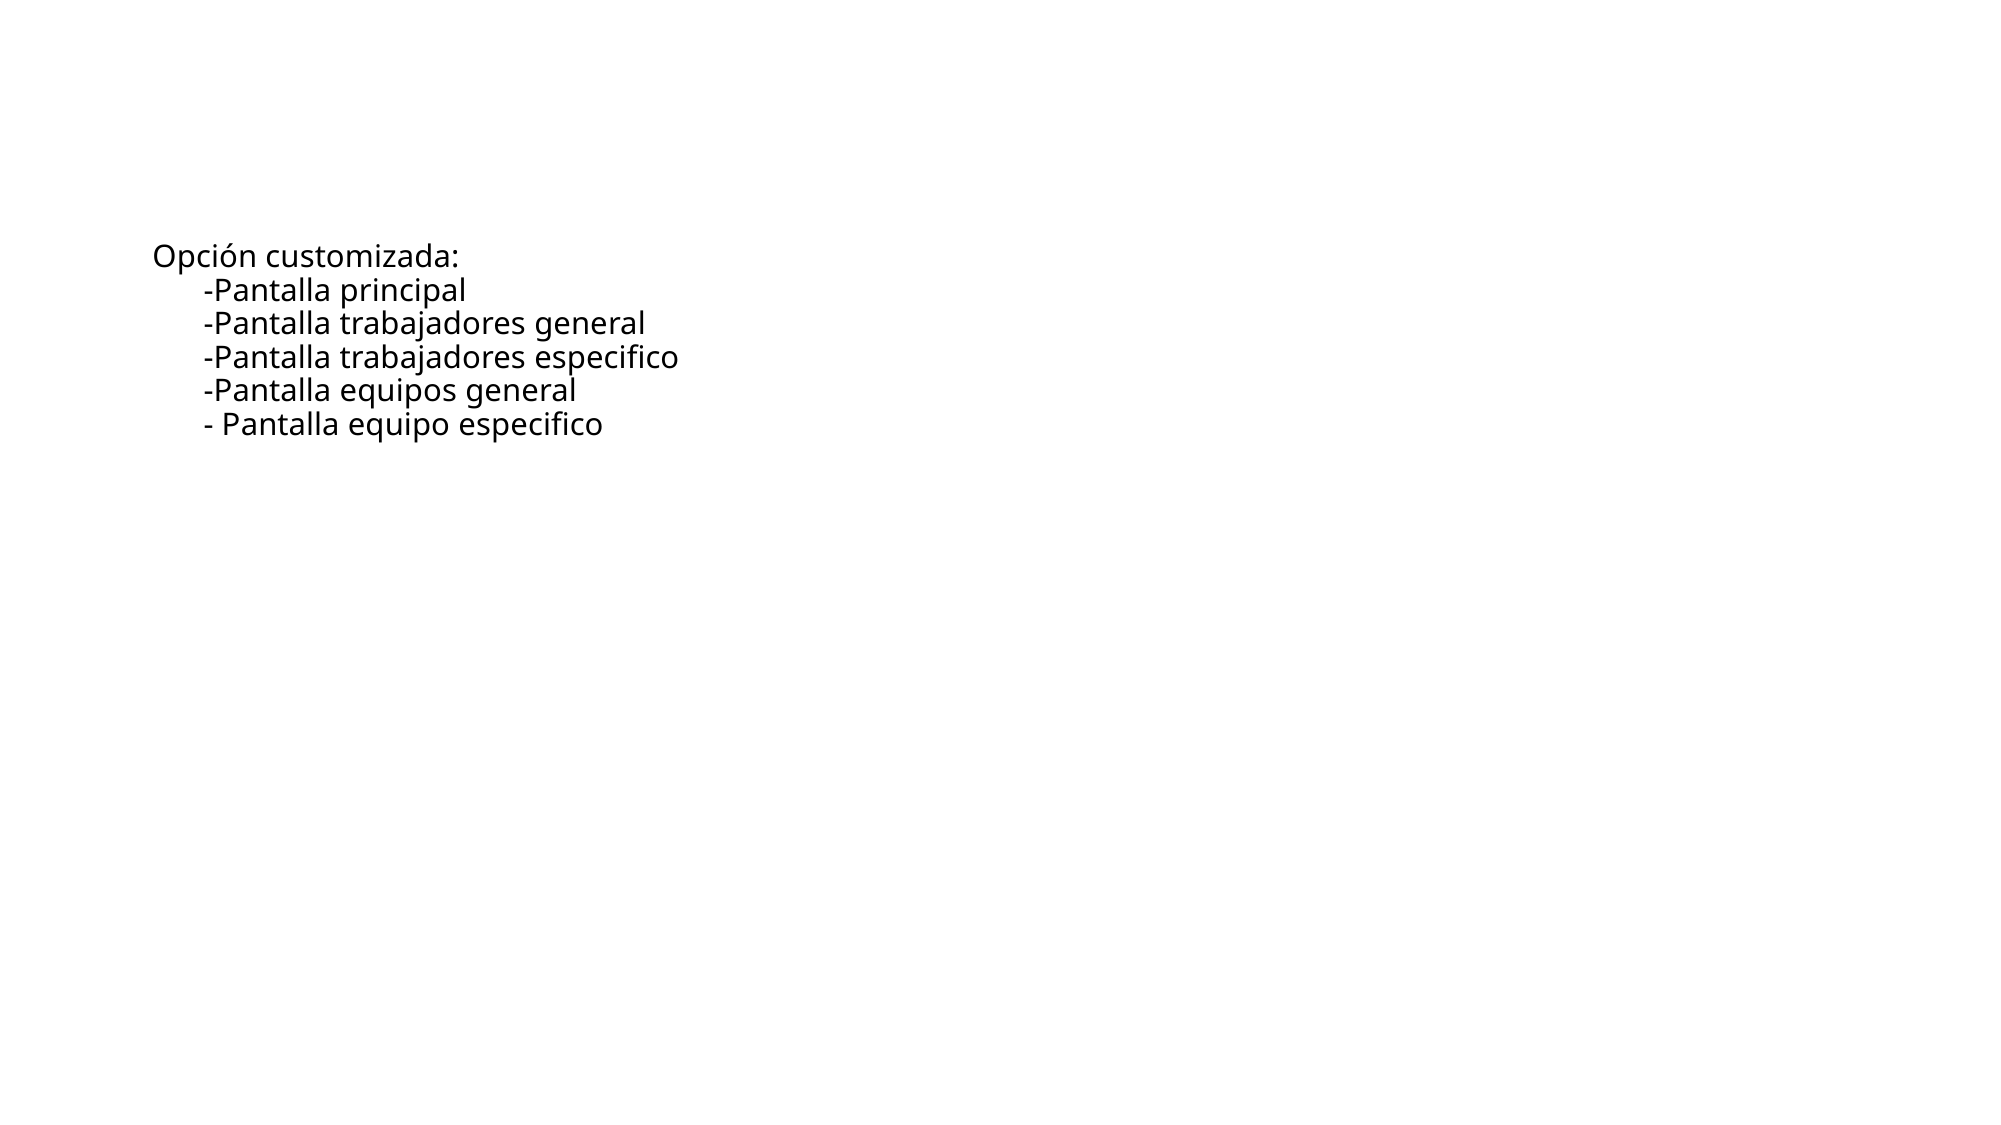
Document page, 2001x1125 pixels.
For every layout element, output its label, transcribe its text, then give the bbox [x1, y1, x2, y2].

title Opción customizada: -Pantalla principal -Pantalla trabajadores general -Pantalla trabajadores especifico -Pantalla equipos general - Pantalla equipo especifico [137, 232, 1863, 451]
